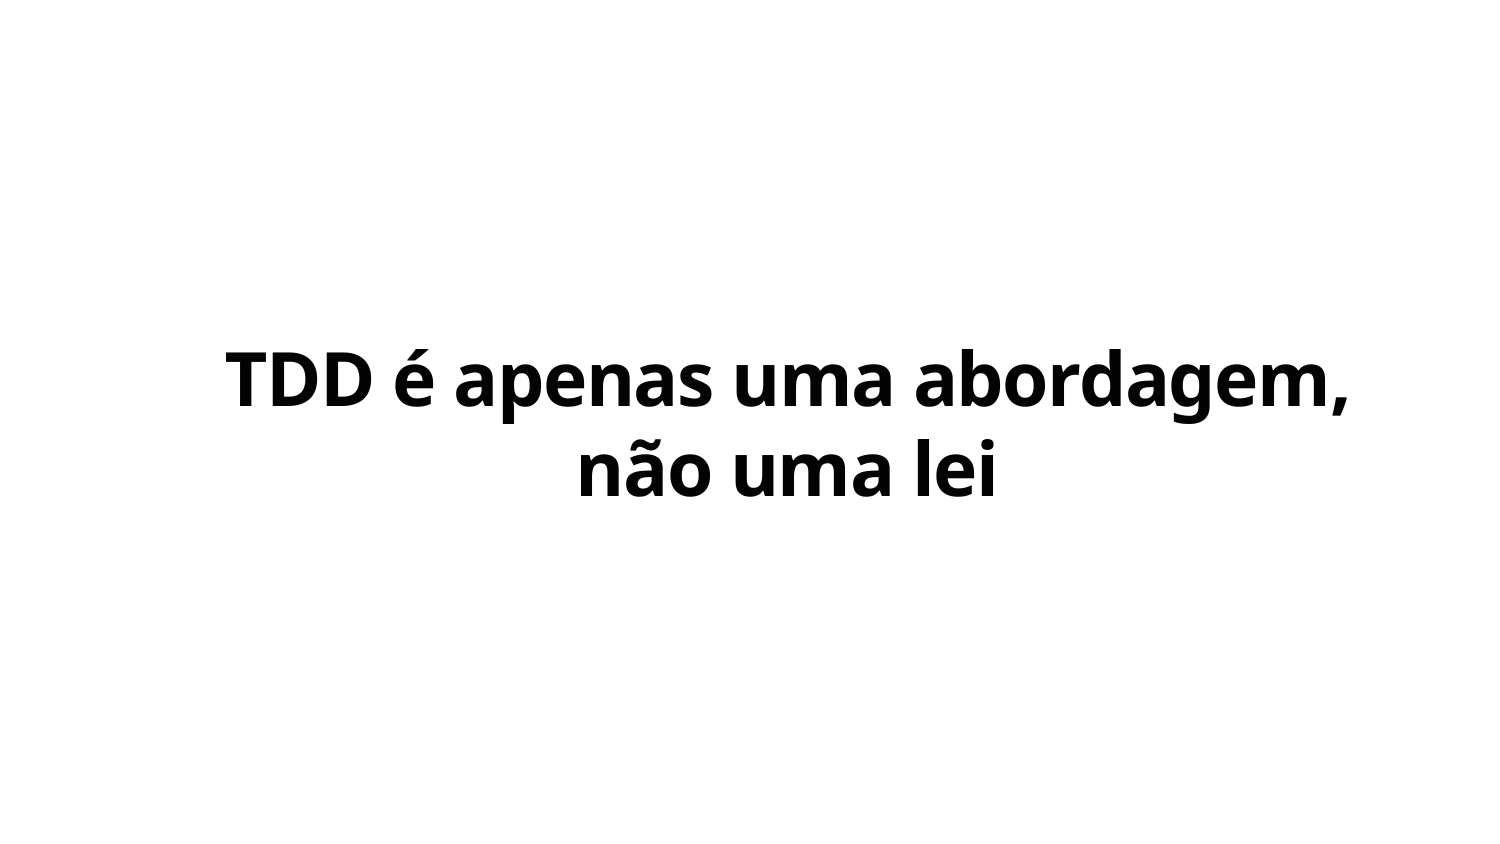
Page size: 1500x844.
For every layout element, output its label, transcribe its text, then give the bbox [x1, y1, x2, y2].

text_box TDD é apenas uma abordagem, não uma lei [173, 332, 1402, 512]
